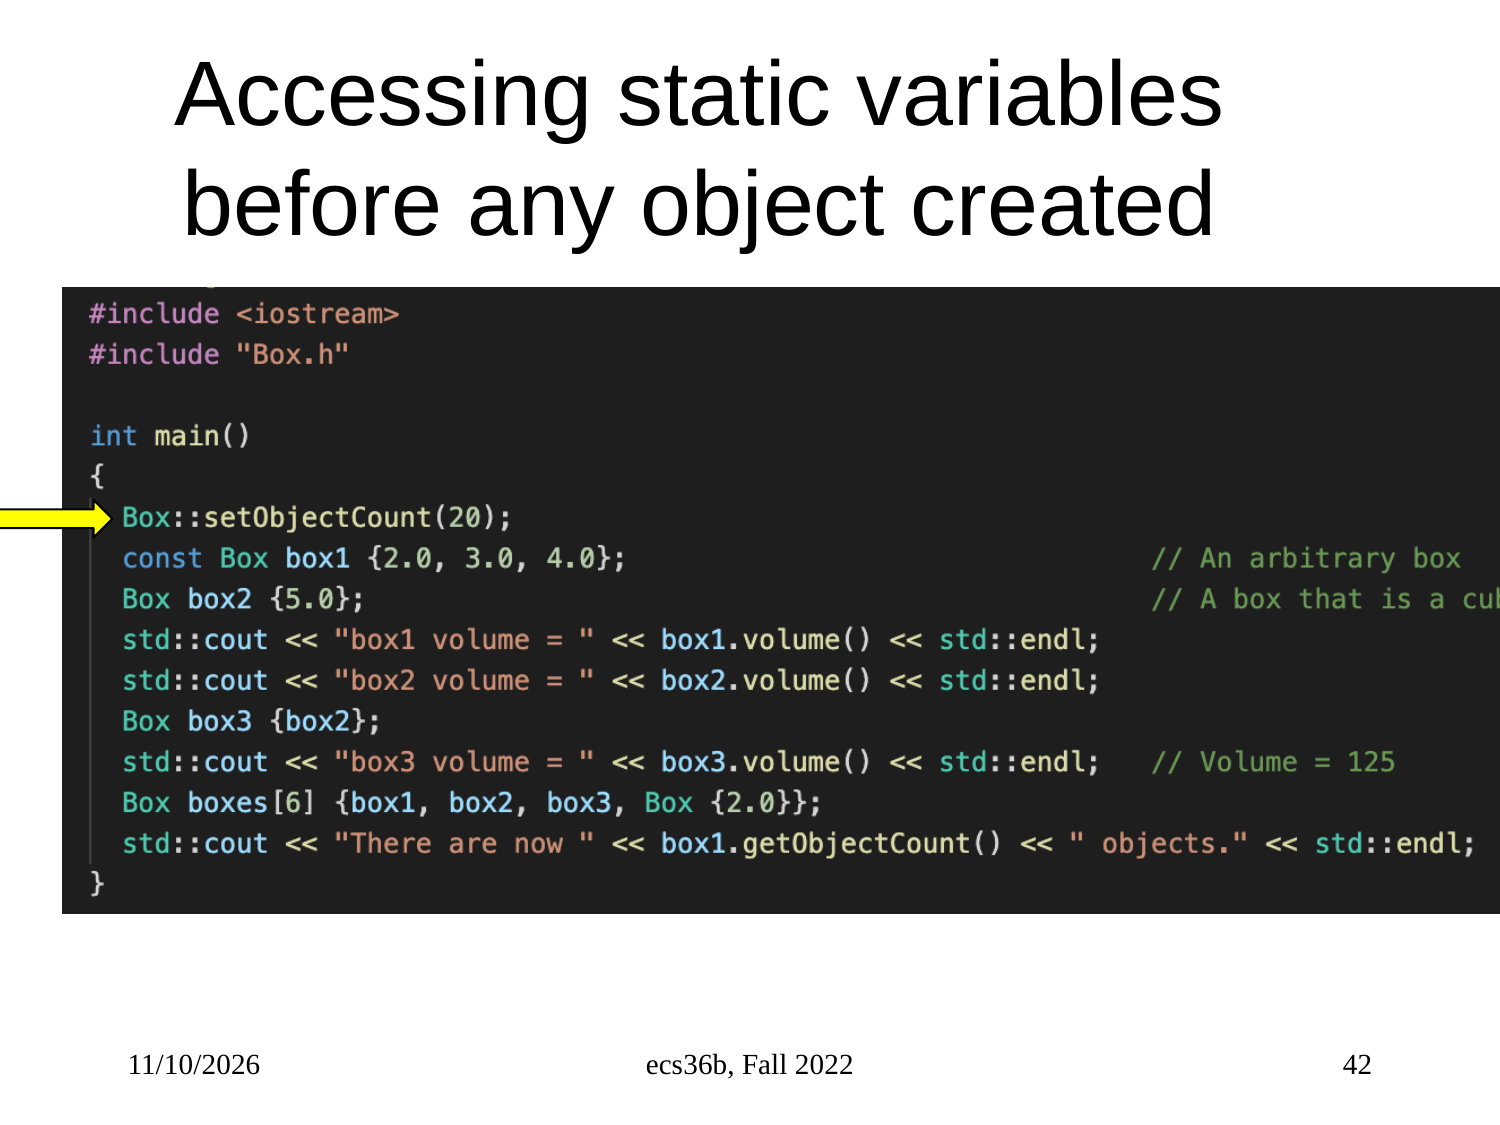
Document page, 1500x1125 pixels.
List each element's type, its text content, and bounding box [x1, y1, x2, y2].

title Accessing static variables before any object created [137, 49, 1263, 238]
picture [62, 287, 1500, 914]
footer ecs36b, Fall 2022 [512, 1024, 988, 1101]
text_box [0, 509, 57, 529]
slide_number 42 [1074, 1024, 1388, 1101]
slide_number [112, 1024, 426, 1101]
